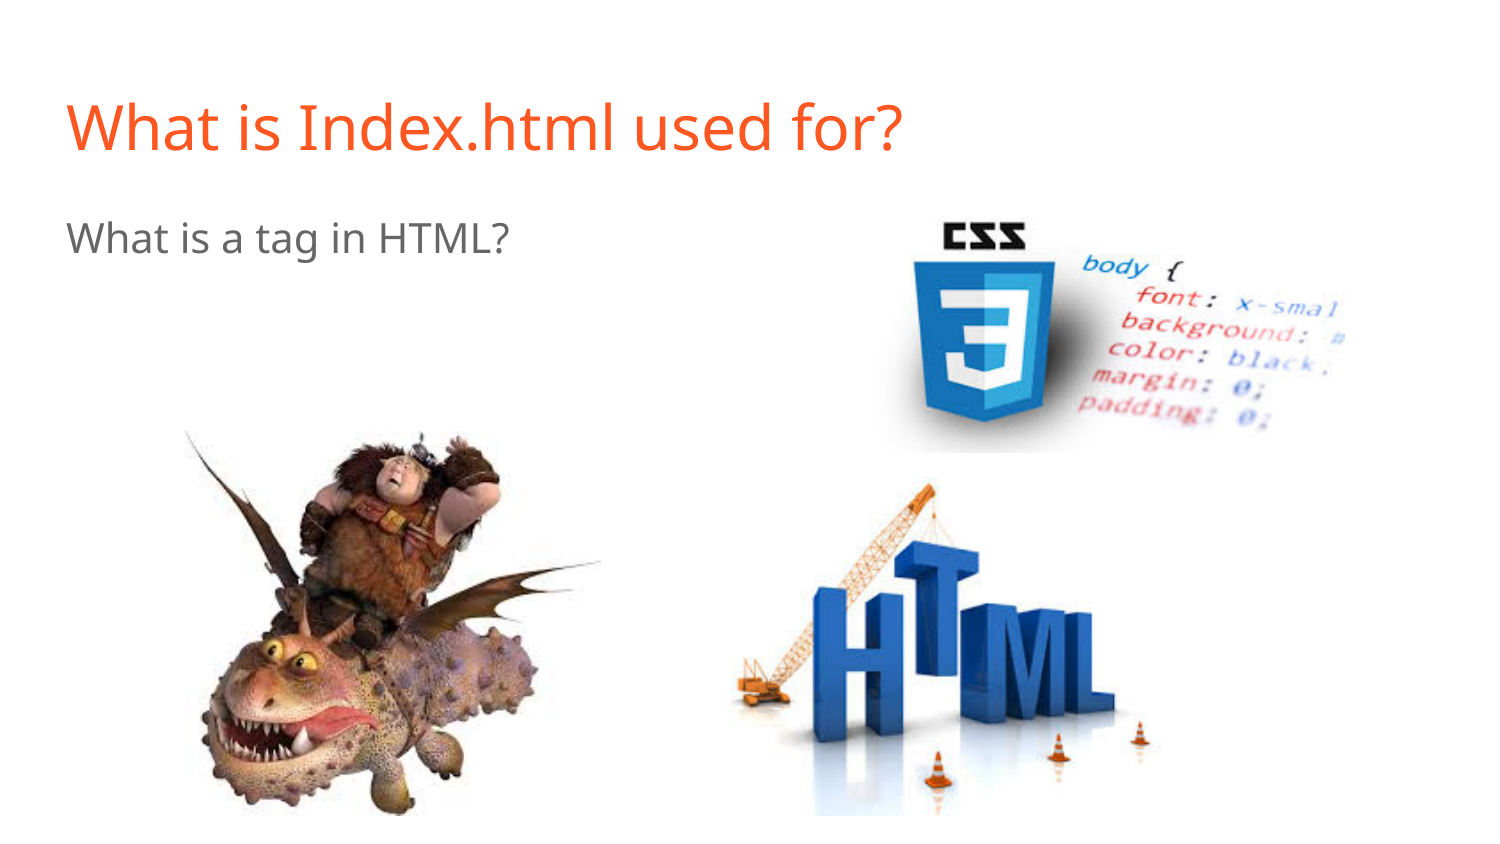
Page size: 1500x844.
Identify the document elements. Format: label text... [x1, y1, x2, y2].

list What is a tag in HTML? [51, 189, 1449, 750]
title What is Index.html used for? [51, 72, 1449, 167]
picture [718, 477, 1166, 816]
picture [871, 191, 1345, 454]
picture [185, 431, 601, 816]
